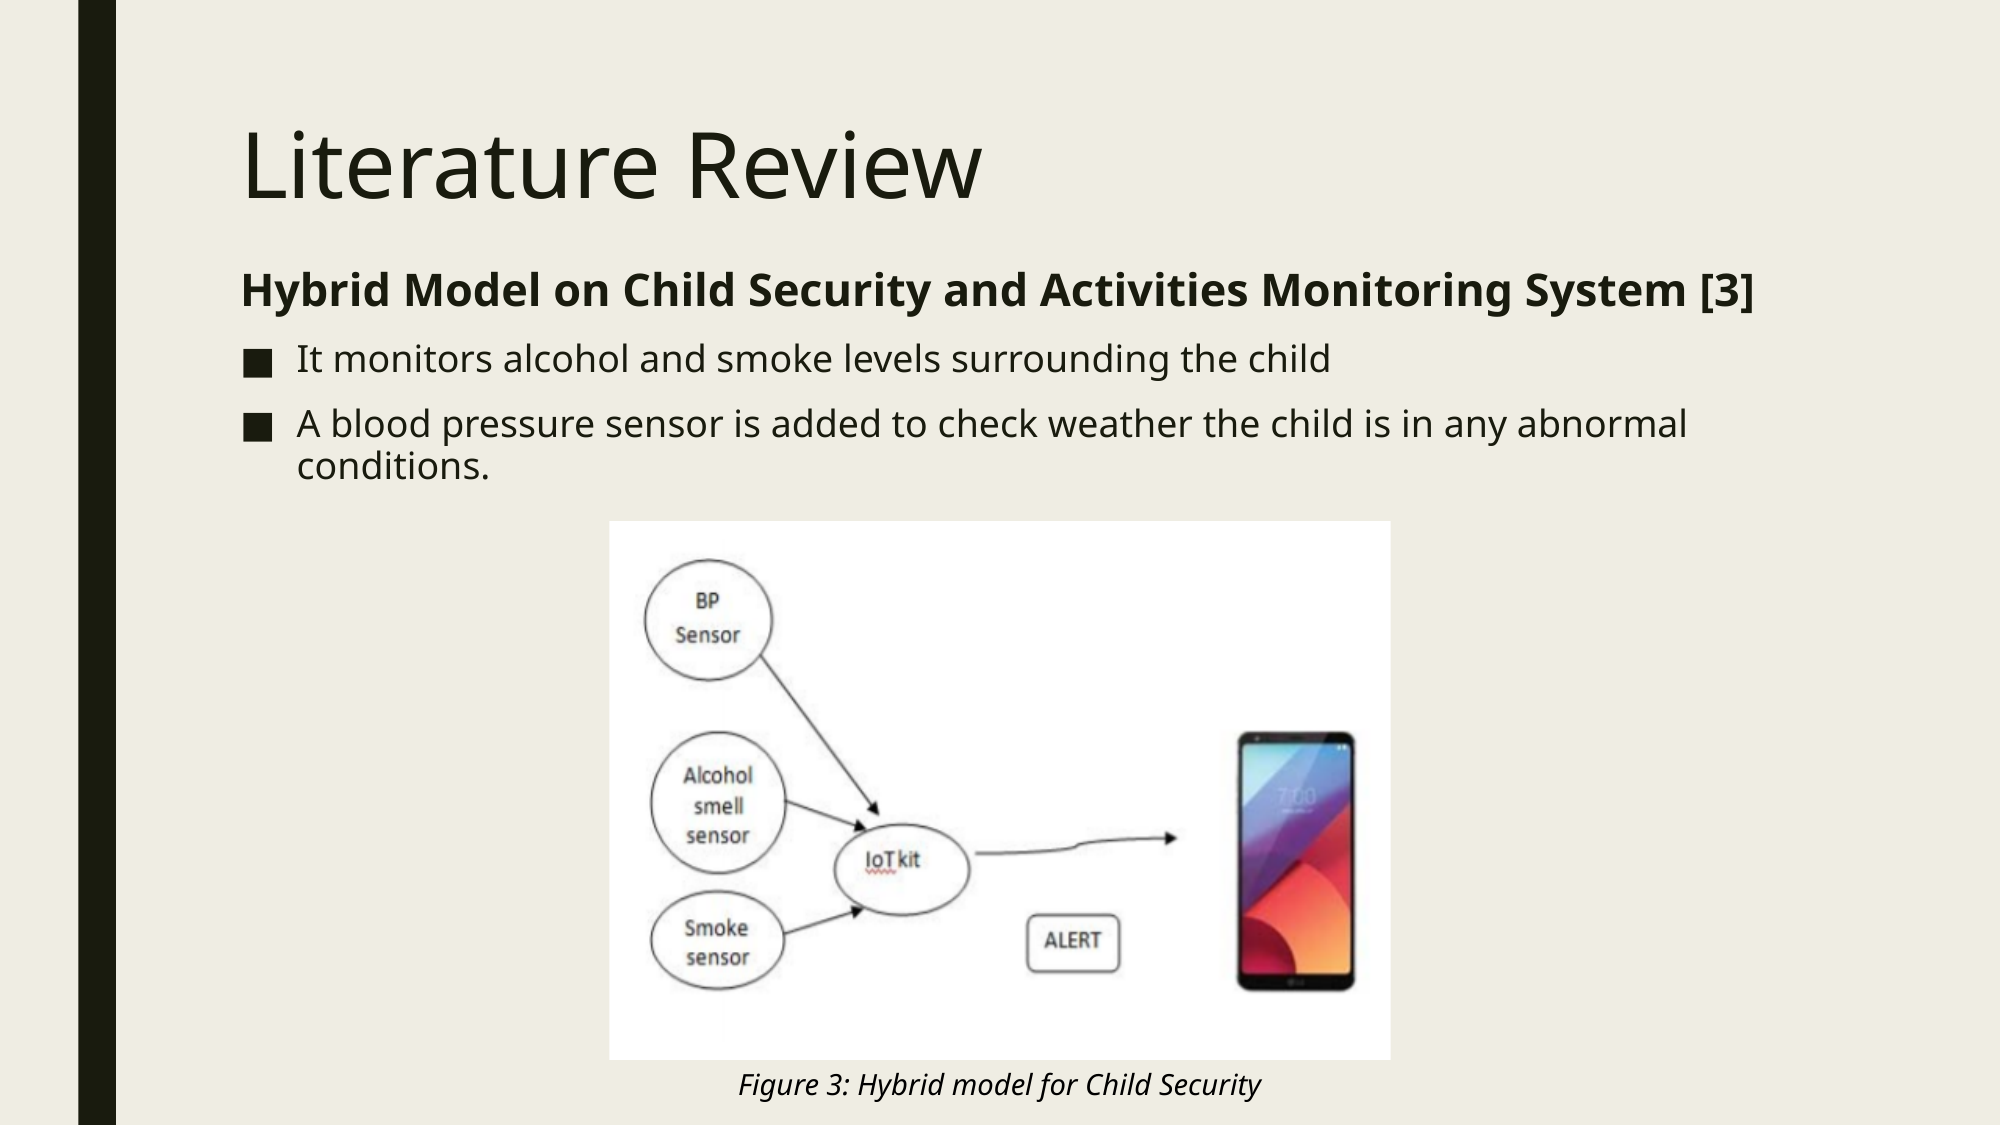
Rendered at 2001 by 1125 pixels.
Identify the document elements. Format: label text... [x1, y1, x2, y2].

list Hybrid Model on Child Security and Activities Monitoring System [3] It monitors alcohol and smoke levels surrounding the child A blood pressure sensor is added to check weather the child is in any abnormal conditions. [225, 258, 1800, 508]
title Literature Review [225, 112, 1800, 234]
picture [609, 521, 1391, 1060]
text_box Figure 3: Hybrid model for Child Security [444, 1059, 1556, 1109]
